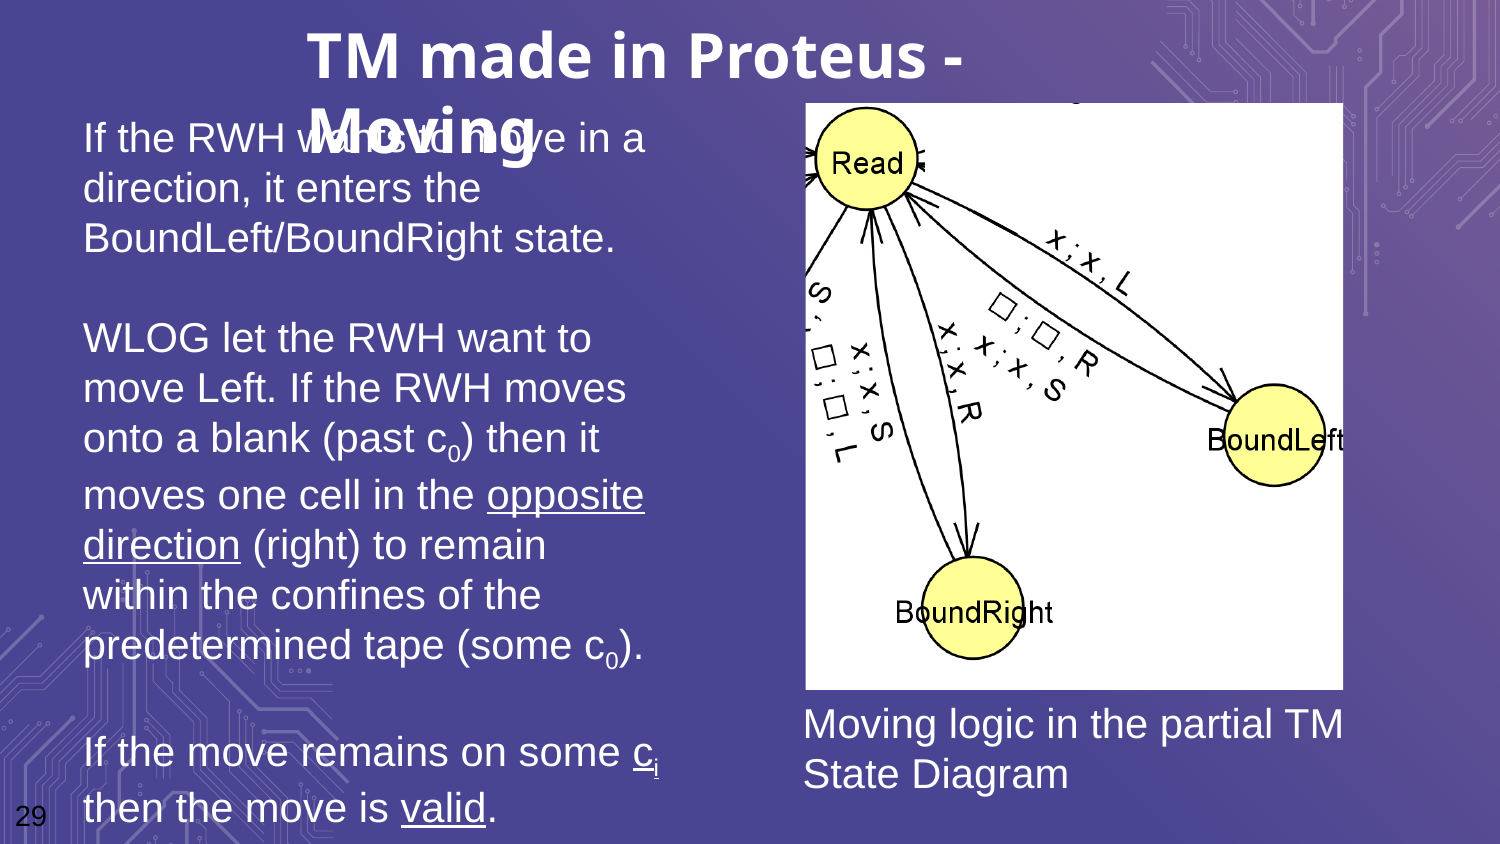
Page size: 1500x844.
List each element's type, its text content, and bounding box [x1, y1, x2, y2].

text_box If the RWH wants to move in a direction, it enters the BoundLeft/BoundRight state. WLOG let the RWH want to move Left. If the RWH moves onto a blank (past c0) then it moves one cell in the opposite direction (right) to remain within the confines of the predetermined tape (some c0). If the move remains on some ci then the move is valid. [68, 103, 676, 839]
text_box 29 [0, 789, 113, 840]
title TM made in Proteus - Moving [291, 0, 1209, 91]
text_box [787, 102, 1378, 806]
